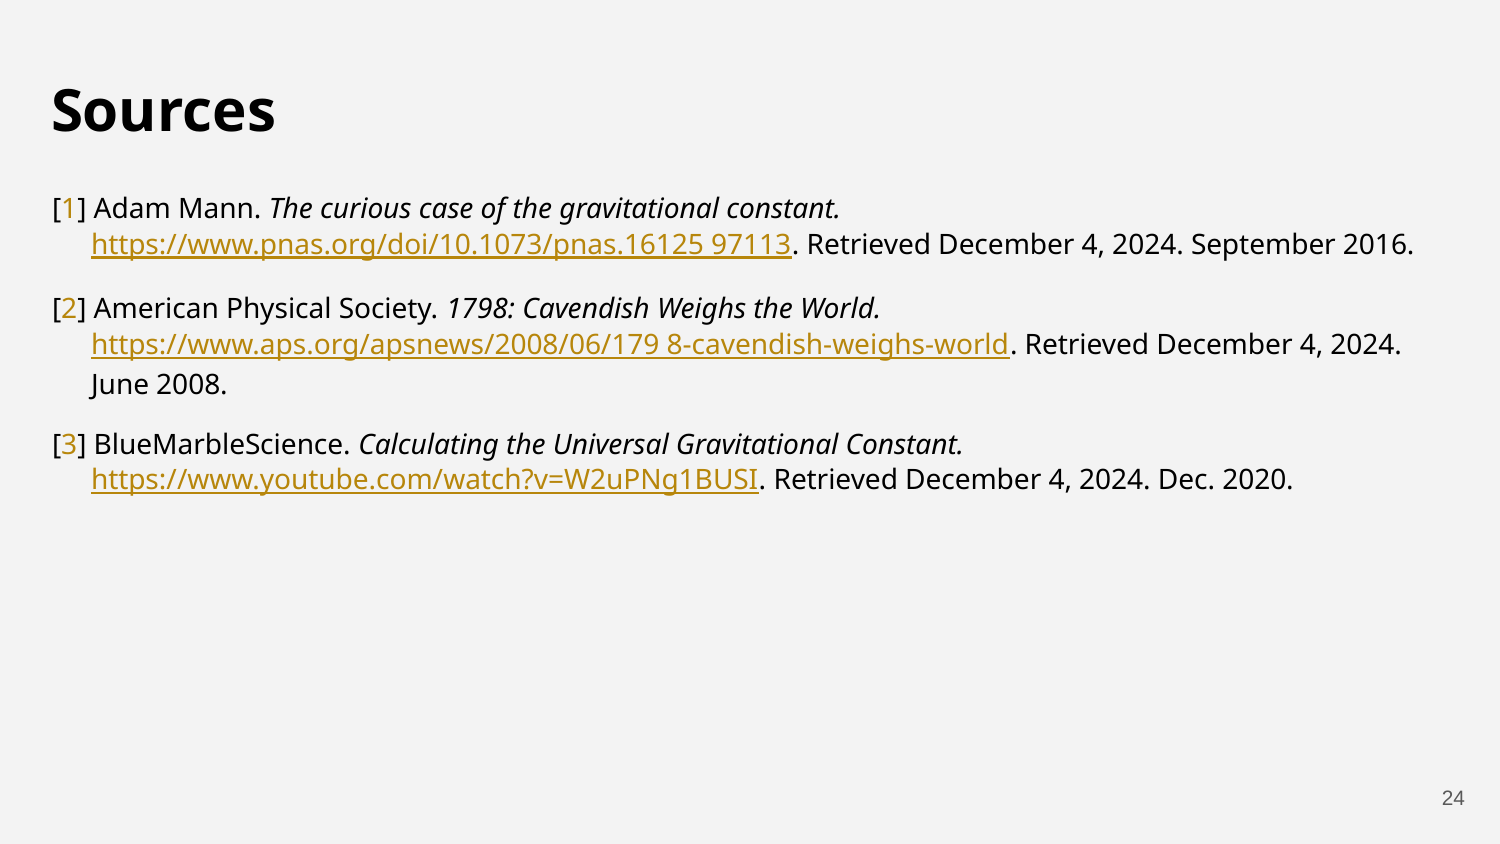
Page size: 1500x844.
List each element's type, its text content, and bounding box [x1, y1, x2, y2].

list [1] Adam Mann. The curious case of the gravitational constant. https://www.pnas.org/doi/10.1073/pnas.16125 97113. Retrieved December 4, 2024. September 2016. [2] American Physical Society. 1798: Cavendish Weighs the World. https://www.aps.org/apsnews/2008/06/179 8-cavendish-weighs-world. Retrieved December 4, 2024. June 2008. [3] BlueMarbleScience. Calculating the Universal Gravitational Constant. https://www.youtube.com/watch?v=W2uPNg1BUSI. Retrieved December 4, 2024. Dec. 2020. [51, 189, 1449, 750]
slide_number ‹#› [1389, 764, 1480, 830]
title Sources [51, 72, 1449, 167]
